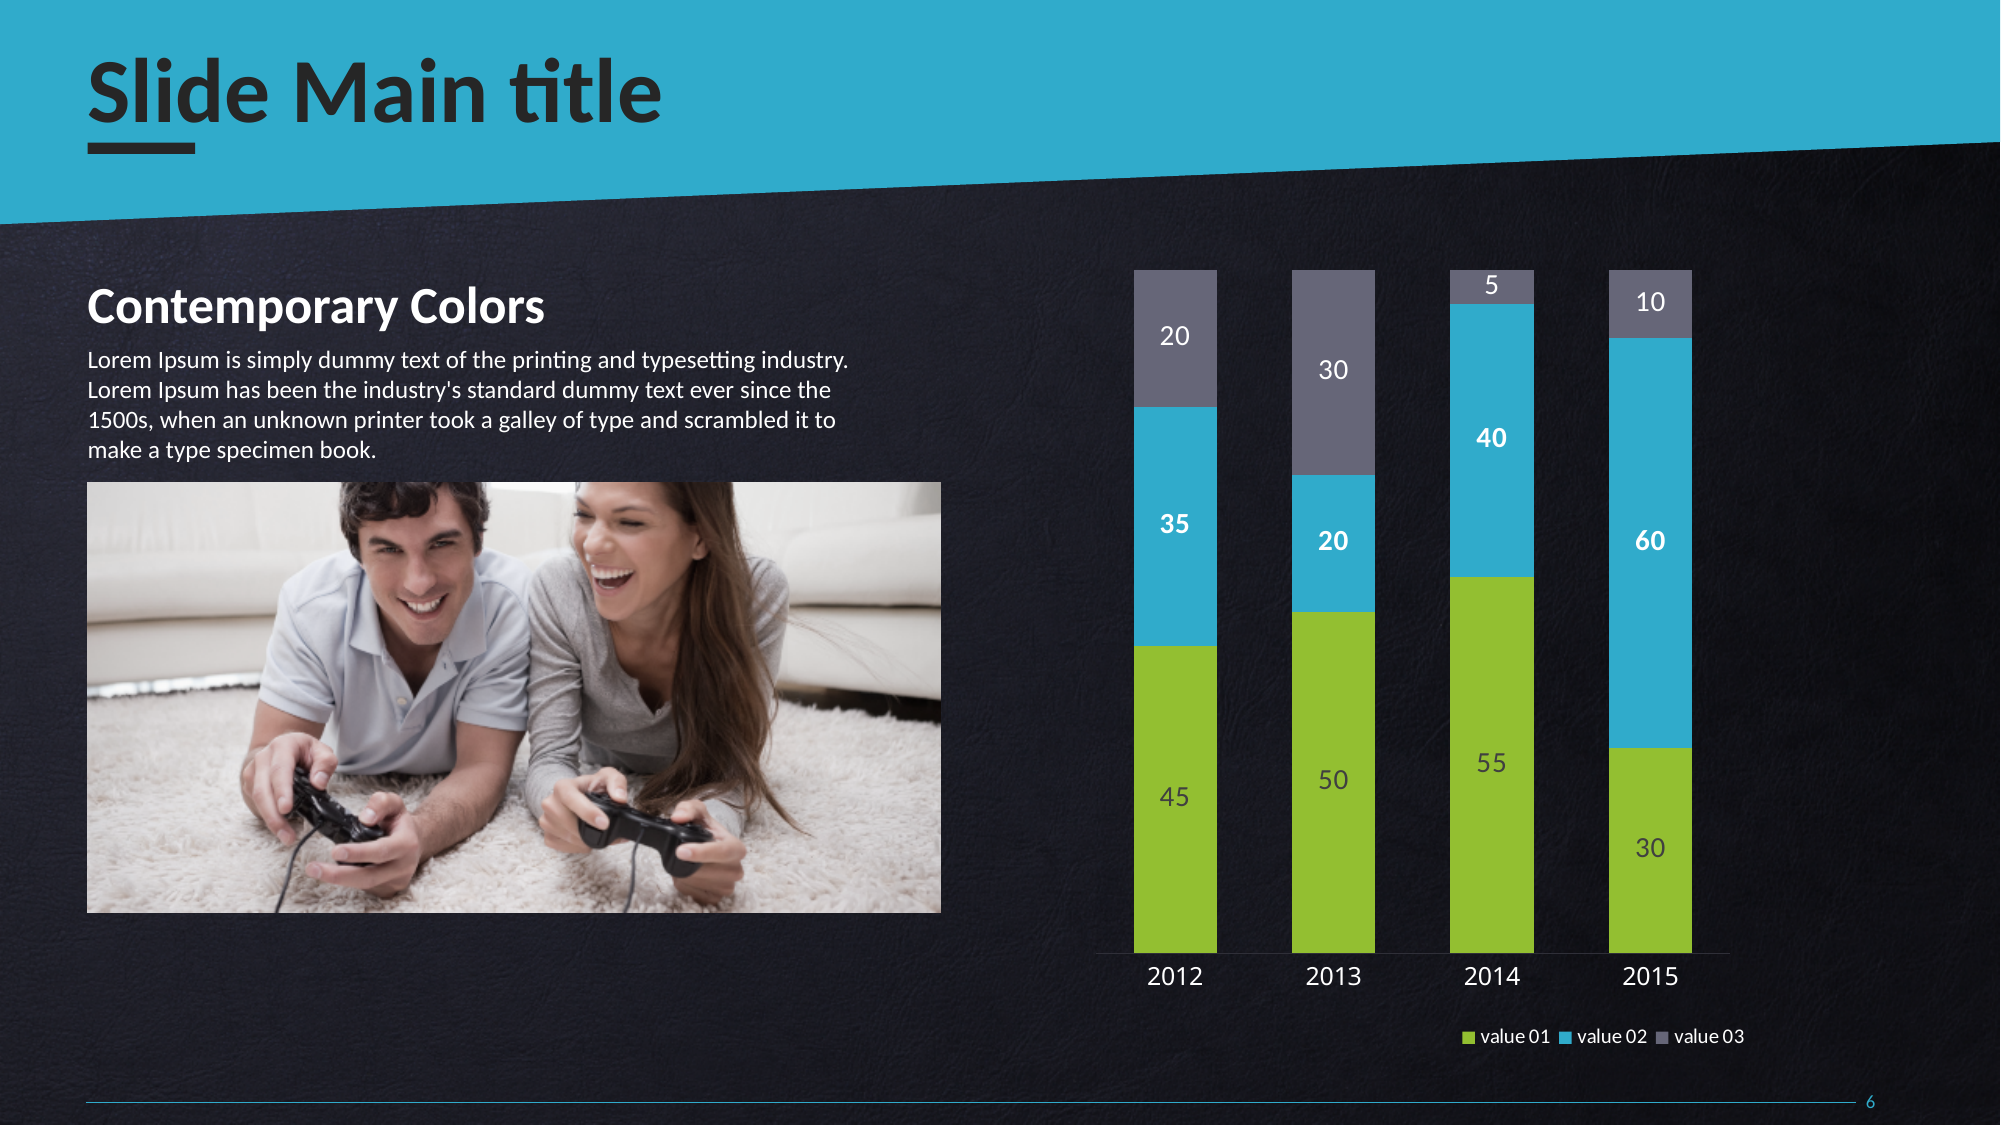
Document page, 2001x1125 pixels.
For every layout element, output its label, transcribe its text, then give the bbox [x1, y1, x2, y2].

text_box Lorem Ipsum is simply dummy text of the printing and typesetting industry. Lorem Ipsum has been the industry's standard dummy text ever since the 1500s, when an unknown printer took a galley of type and scrambled it to make a type specimen book. [87, 343, 883, 464]
text_box Contemporary Colors [87, 278, 883, 336]
chart [1061, 243, 1765, 1071]
list Slide Main title [87, 31, 1914, 143]
slide_number 6 [1865, 1089, 1914, 1115]
picture [0, 143, 2000, 1125]
